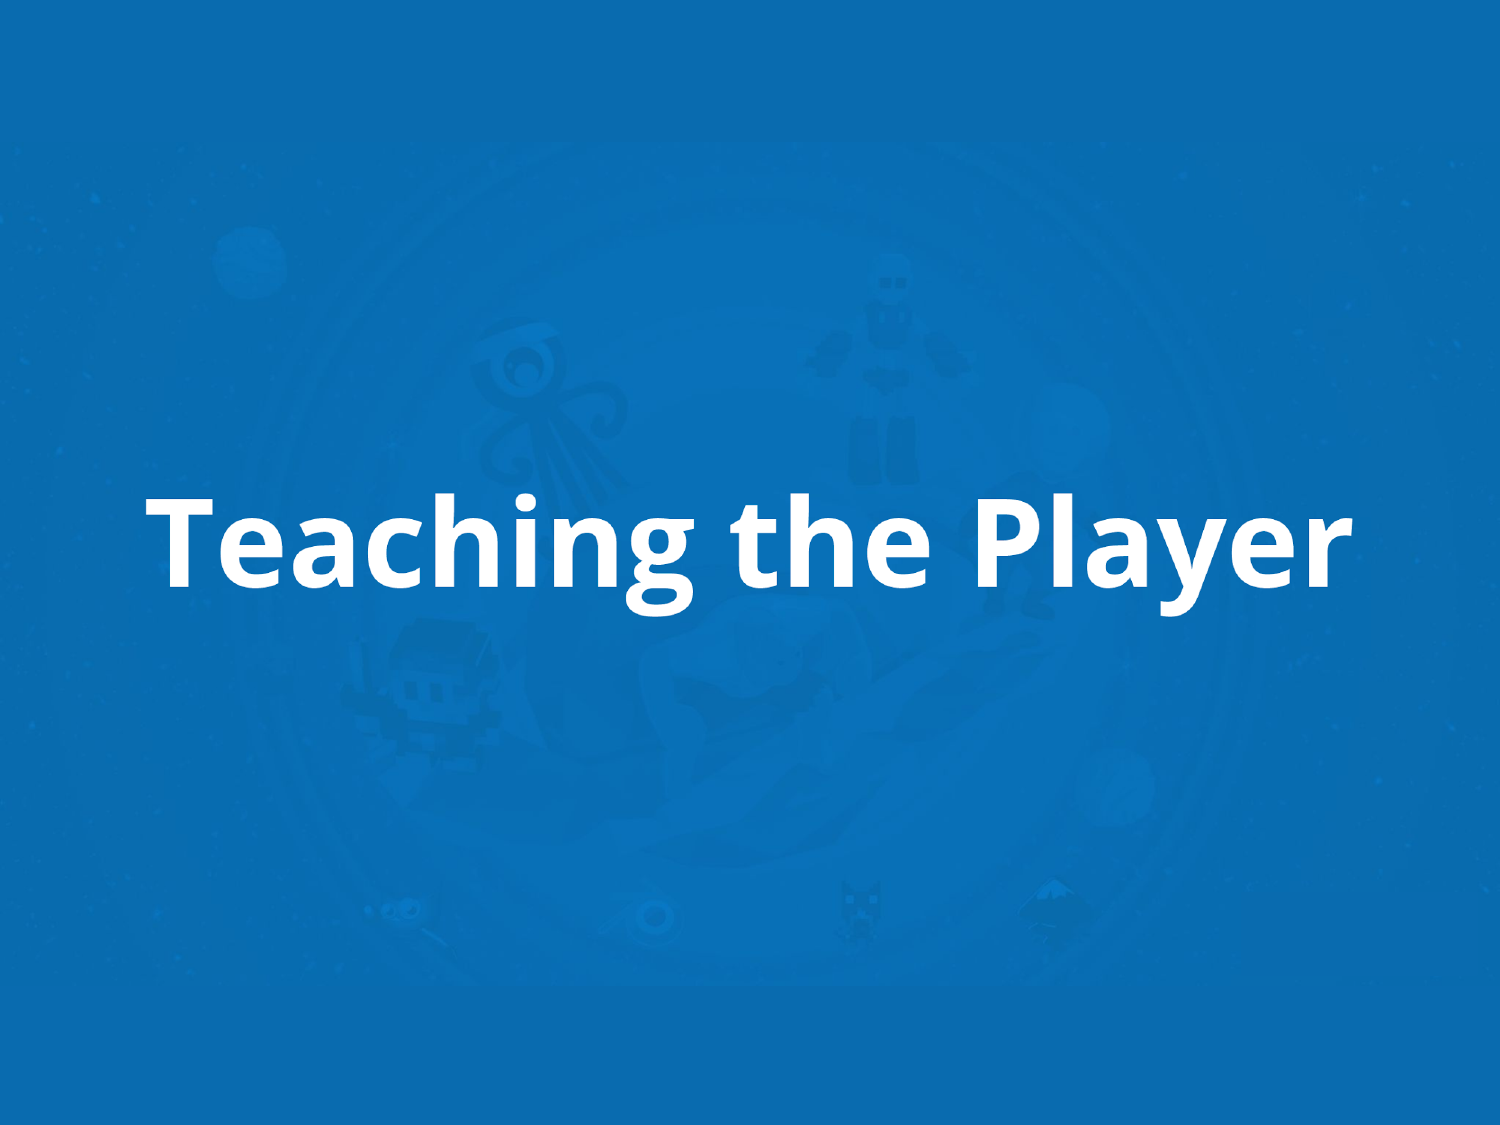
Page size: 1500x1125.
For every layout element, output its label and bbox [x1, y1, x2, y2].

picture [0, 141, 1500, 987]
